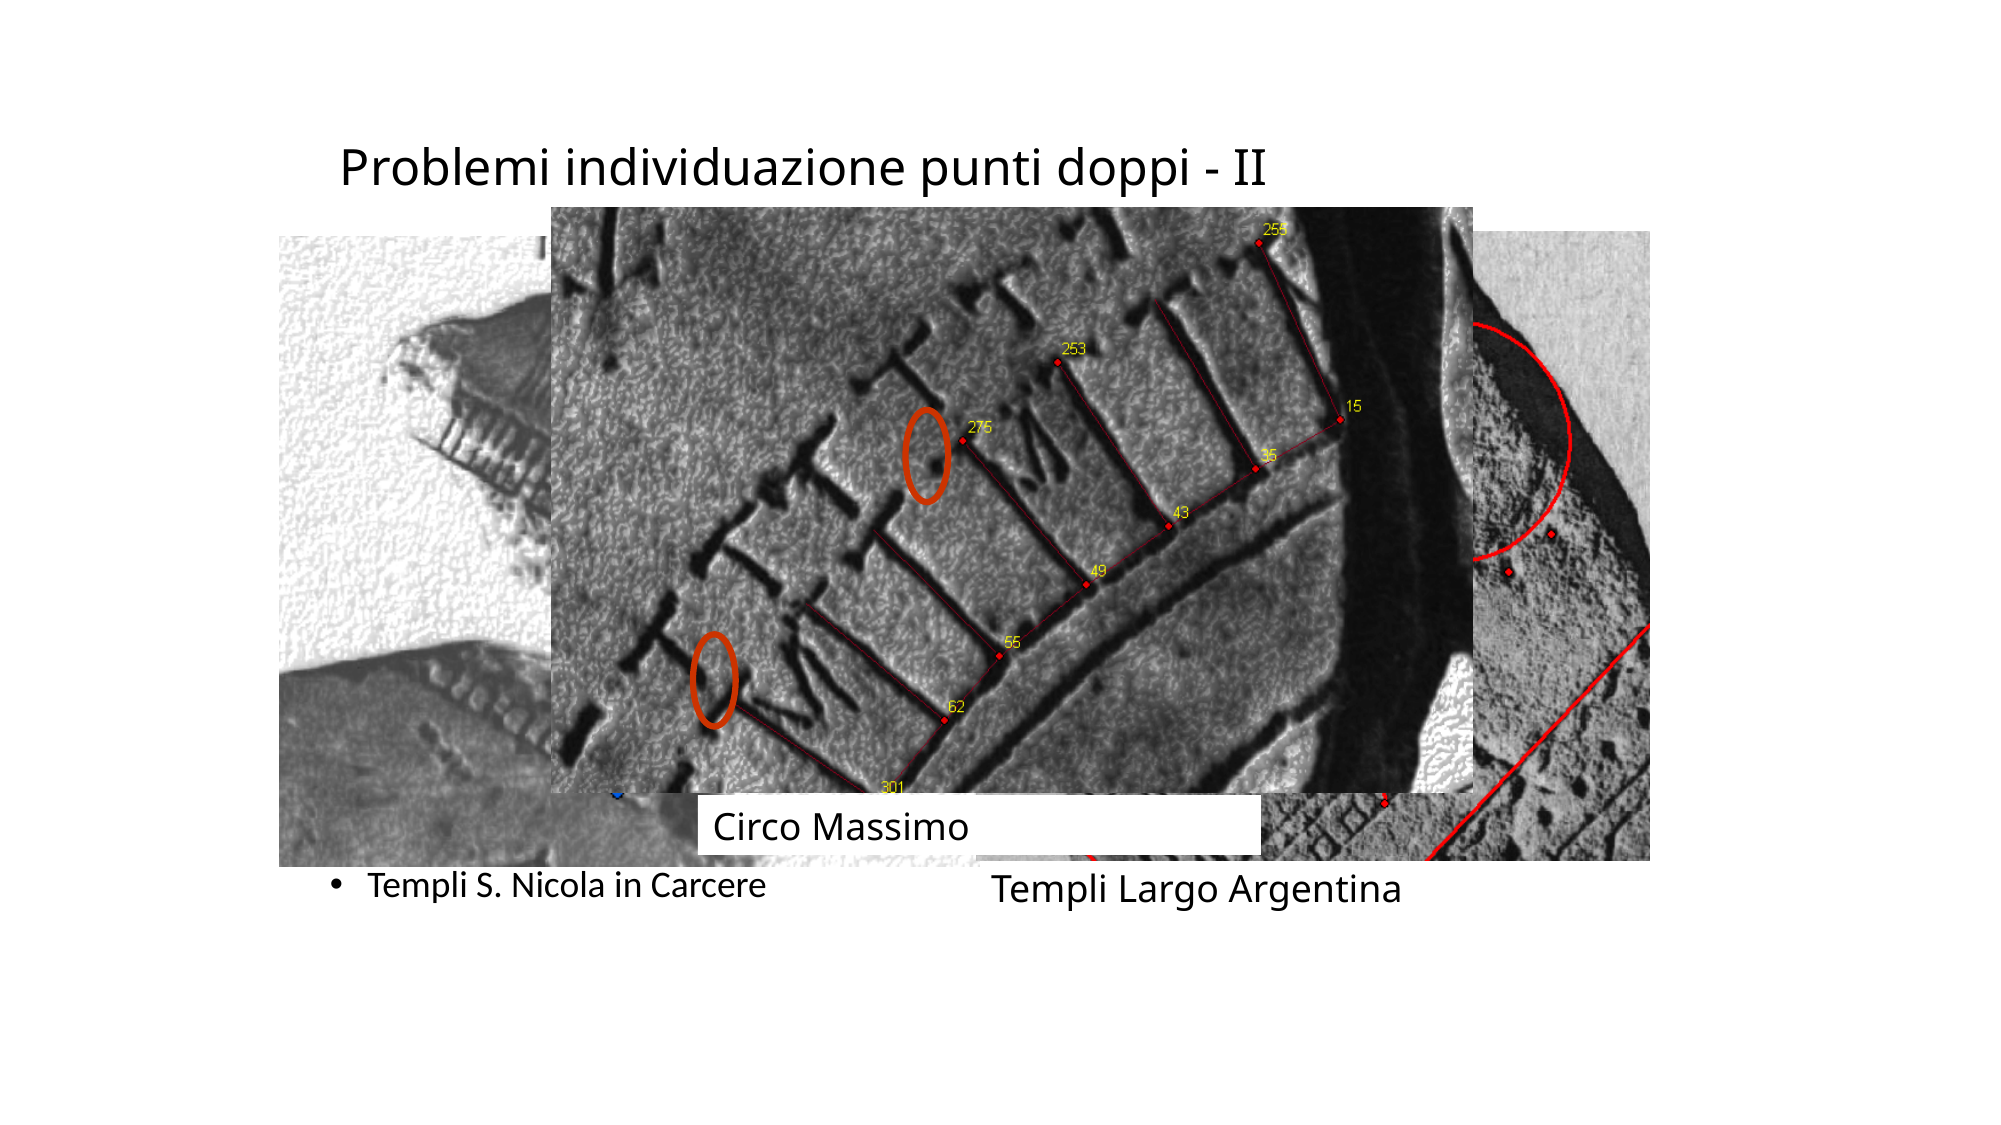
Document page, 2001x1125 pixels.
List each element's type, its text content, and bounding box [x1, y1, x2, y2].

list Templi S. Nicola in Carcere [314, 867, 859, 918]
title Problemi individuazione punti doppi - II [324, 132, 1675, 207]
text_box Templi Largo Argentina [976, 861, 1520, 918]
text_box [550, 208, 1473, 856]
picture [279, 231, 1650, 867]
